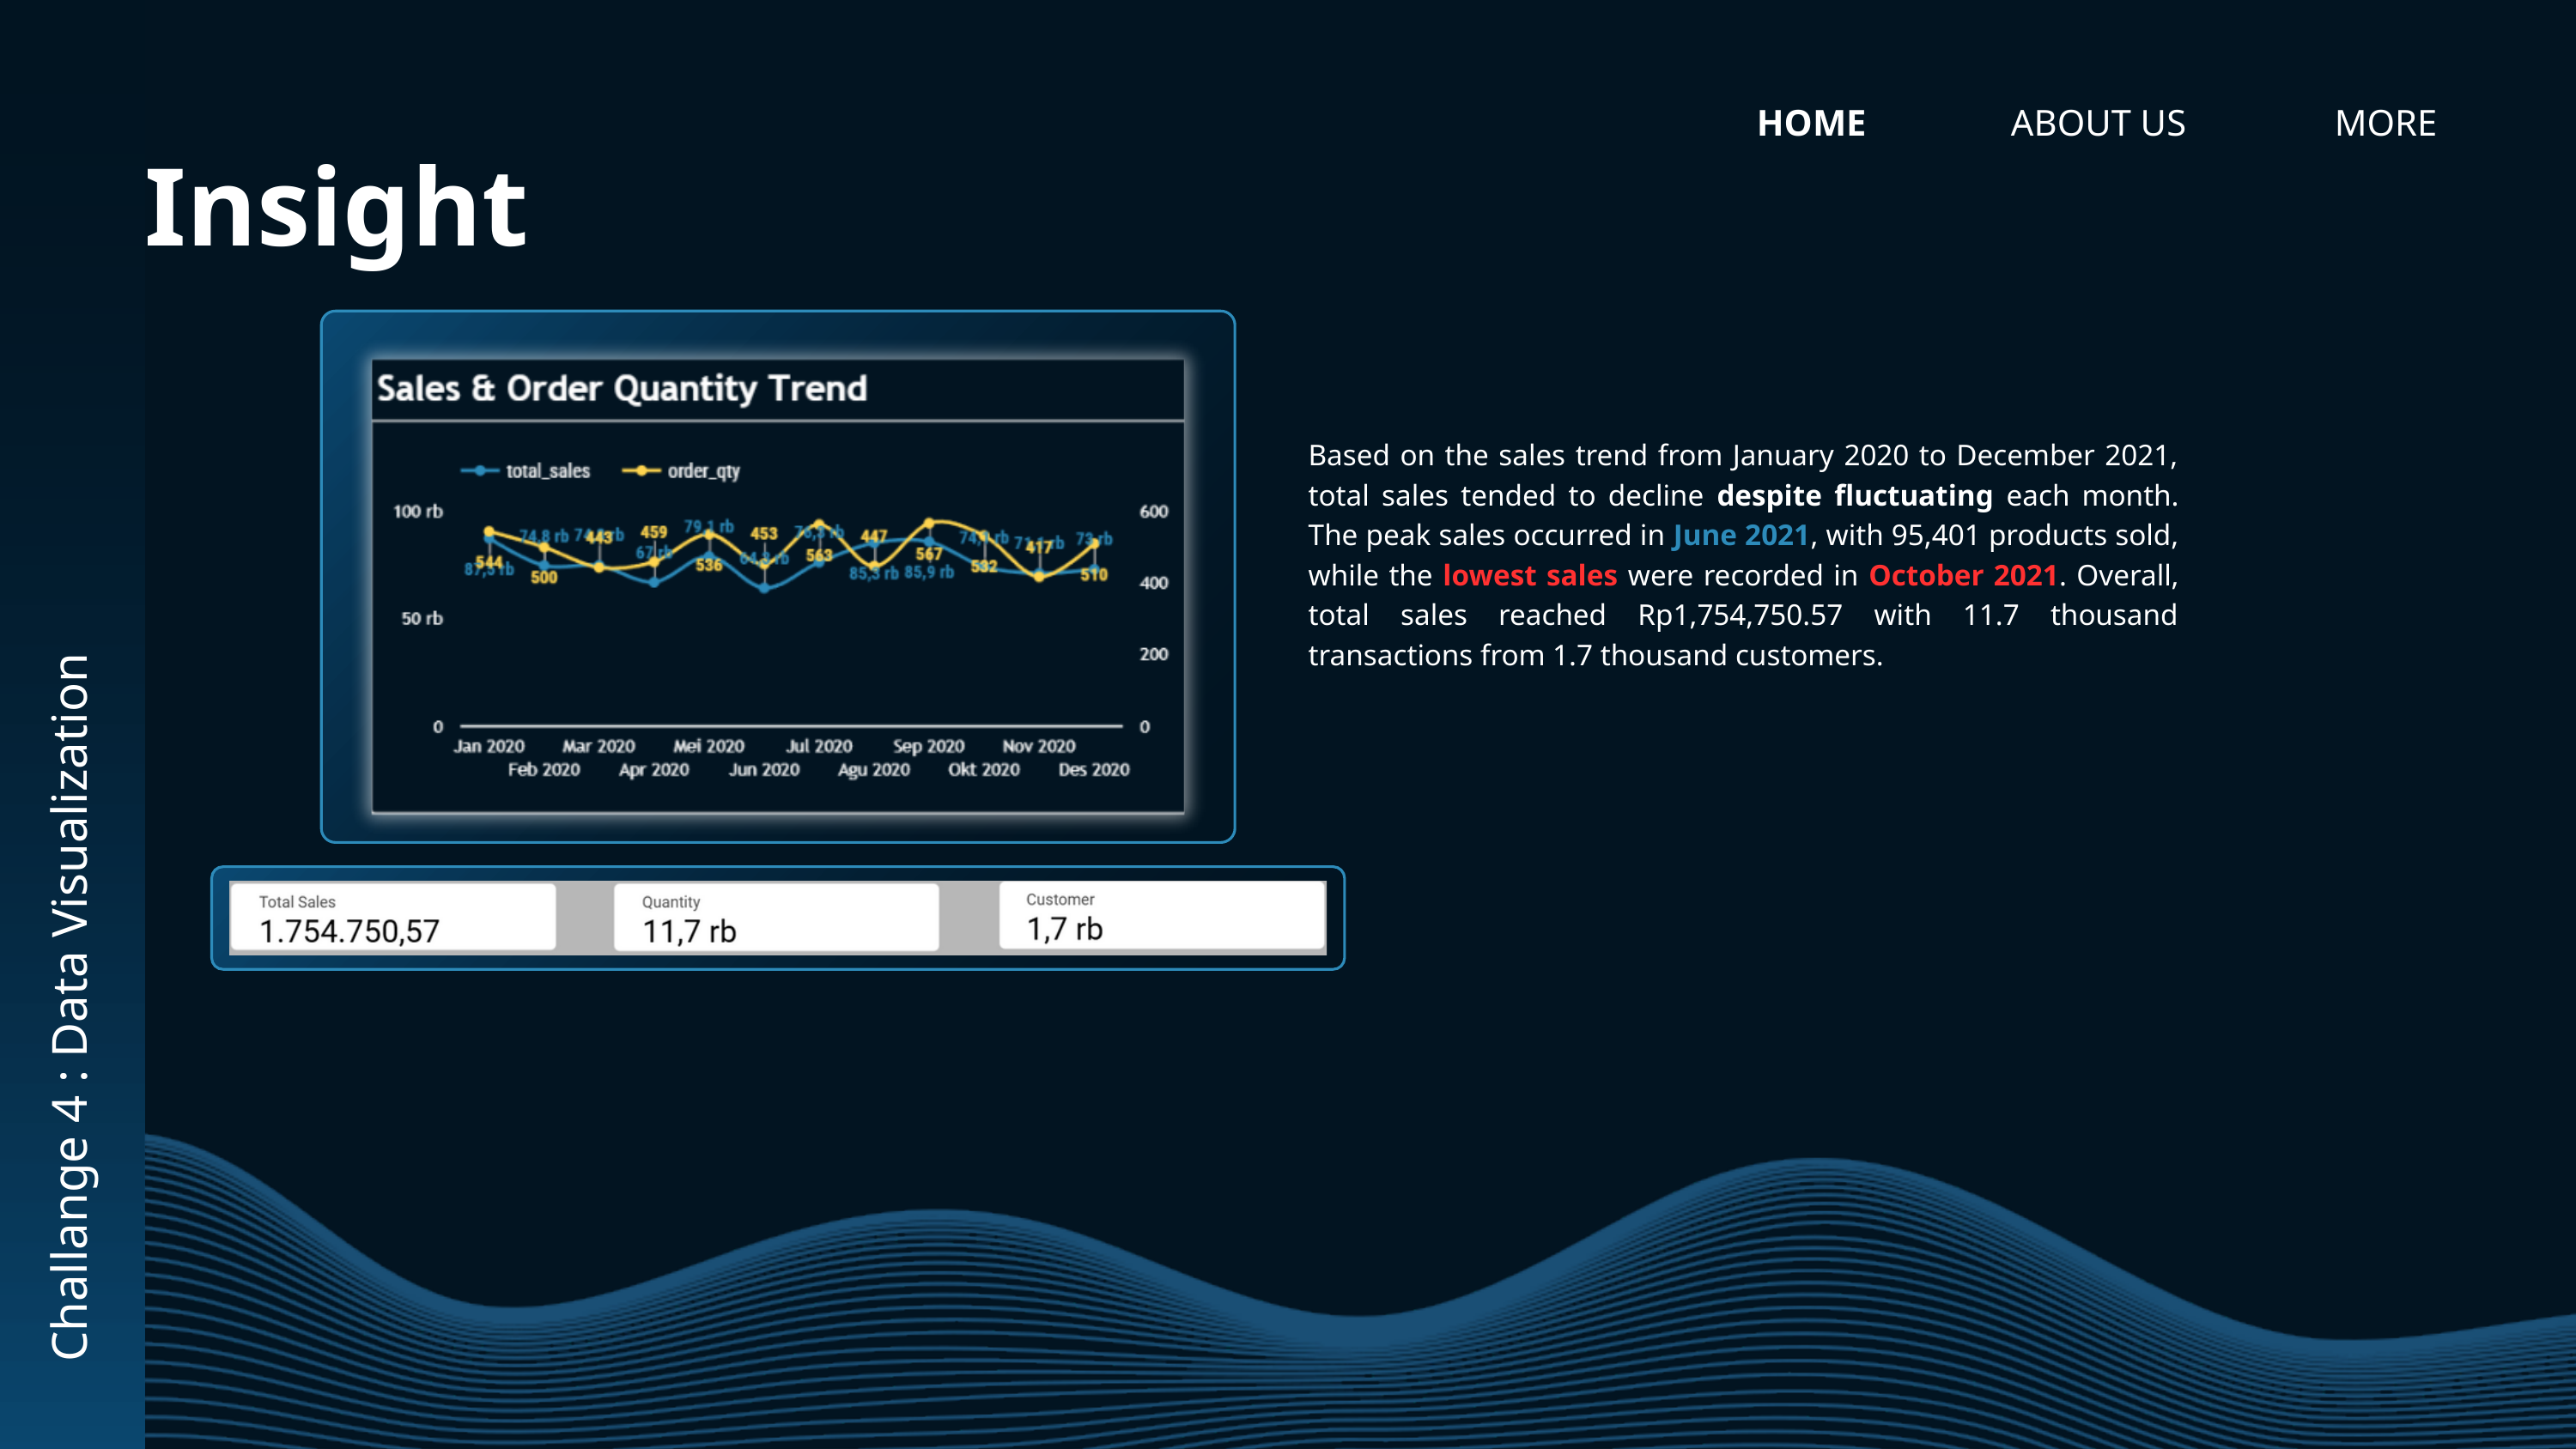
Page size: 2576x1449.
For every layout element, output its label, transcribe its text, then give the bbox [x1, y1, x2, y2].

text_box HOME [1716, 93, 1908, 143]
text_box MORE [2289, 93, 2482, 143]
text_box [0, 0, 145, 1449]
text_box Insight [150, 117, 550, 268]
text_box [320, 311, 1236, 843]
text_box [150, 1128, 2576, 1449]
text_box Based on the sales trend from January 2020 to December 2021, total sales tended to decline despite fluctuating each month. The peak sales occurred in June 2021, with 95,401 products sold, while the lowest sales were recorded in October 2021. Overall, total sales reached Rp1,754,750.57 with 11.7 thousand transactions from 1.7 thousand customers. [1308, 431, 2179, 672]
text_box ABOUT US [2002, 93, 2195, 143]
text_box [211, 866, 1346, 970]
